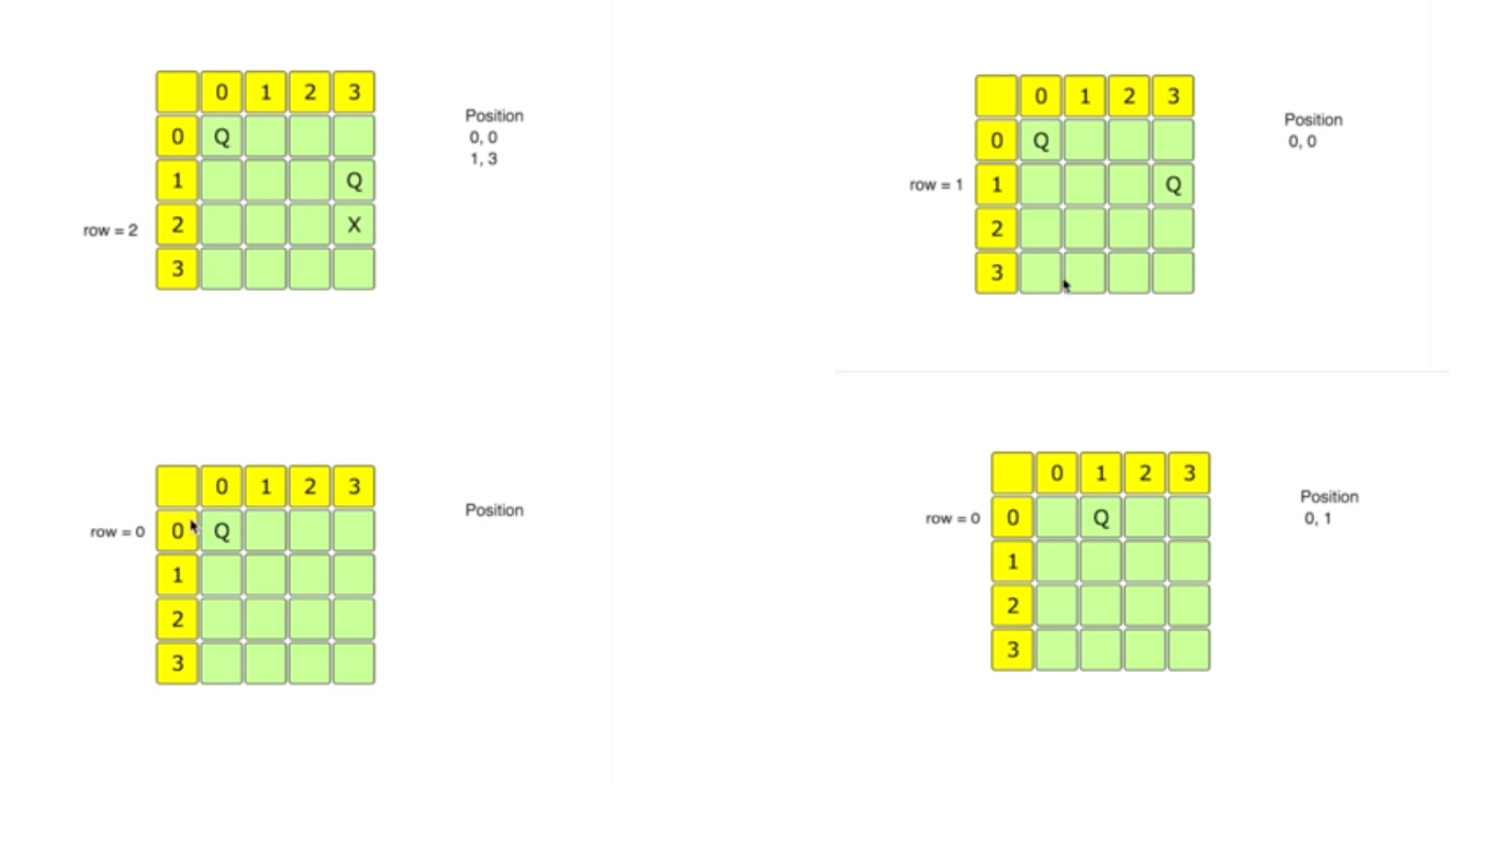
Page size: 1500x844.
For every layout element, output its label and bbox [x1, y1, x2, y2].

picture [819, 0, 1450, 787]
picture [0, 0, 614, 788]
